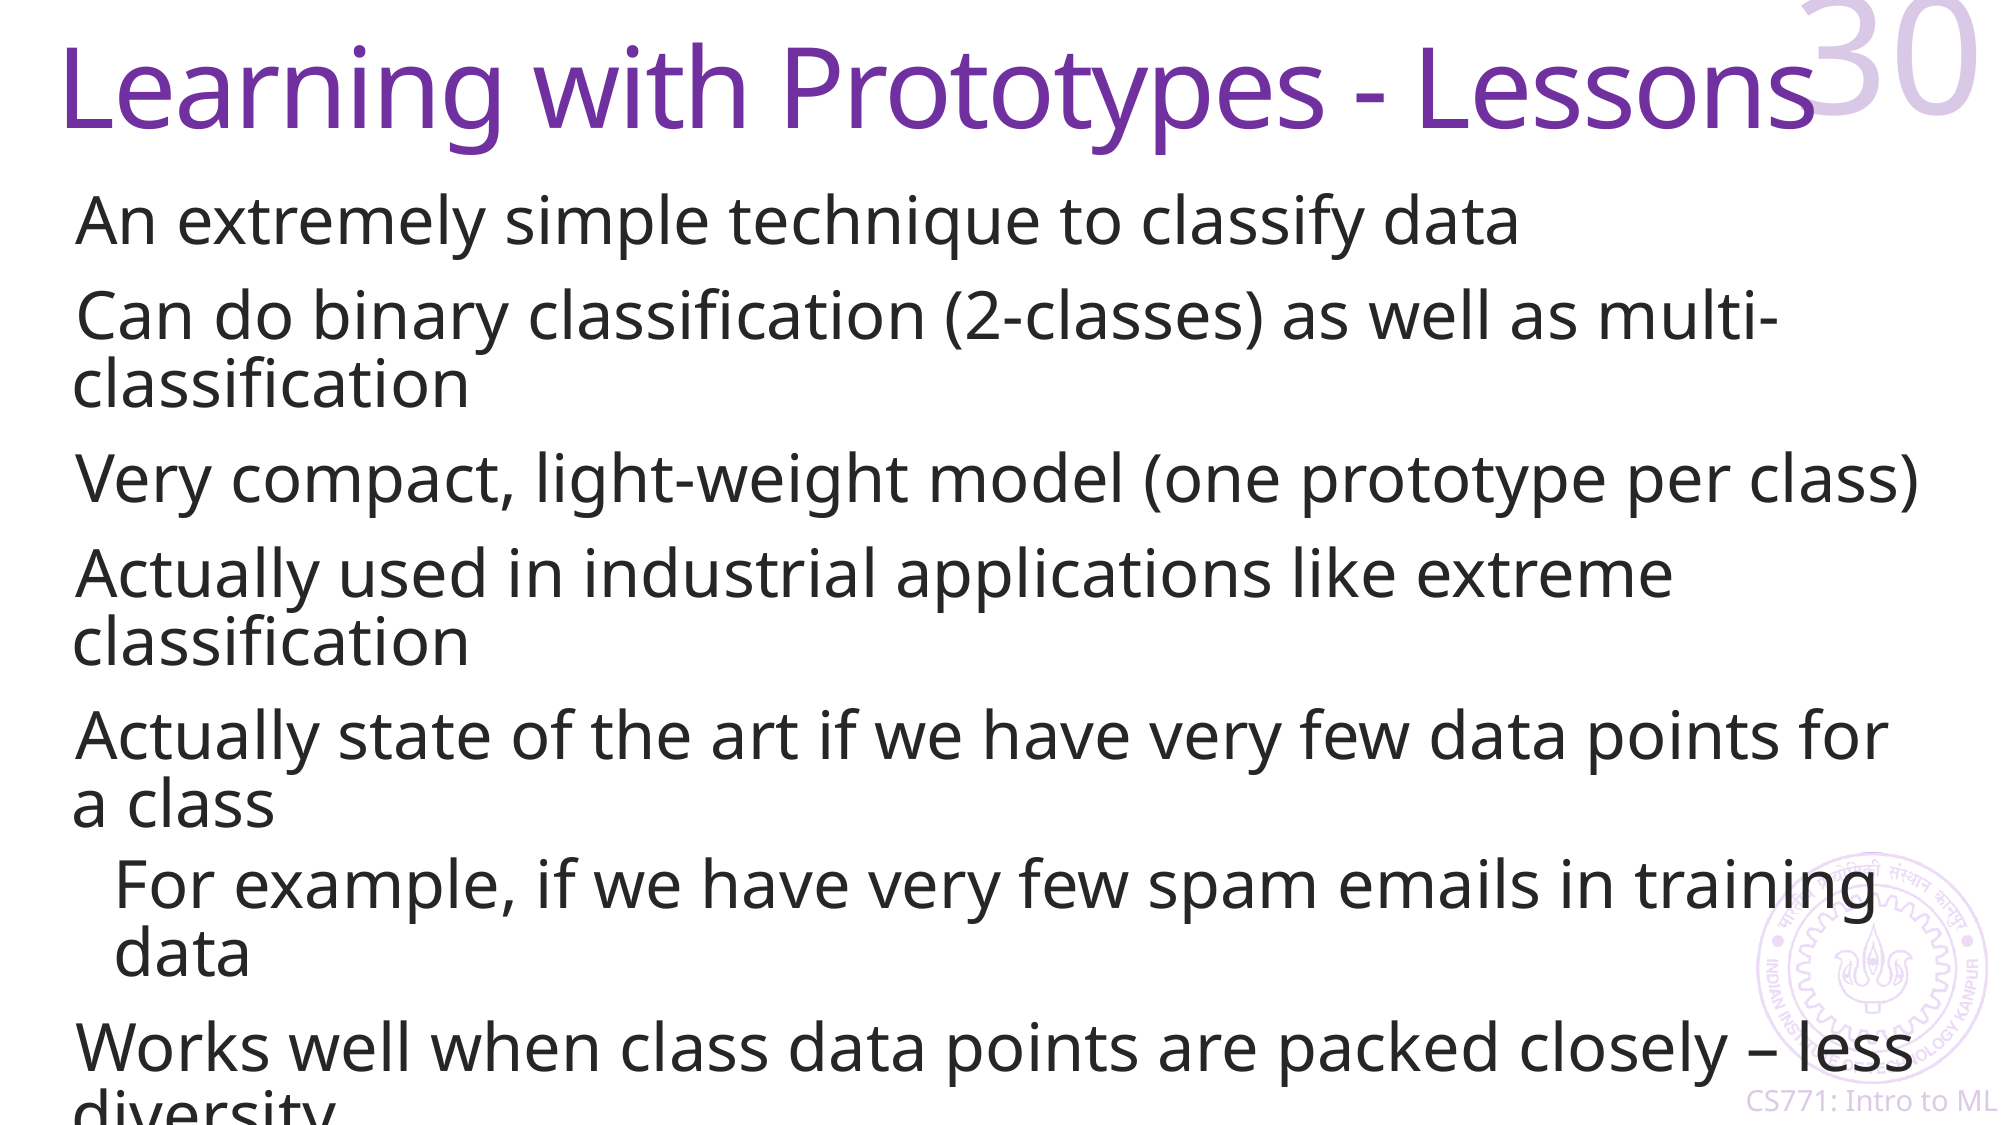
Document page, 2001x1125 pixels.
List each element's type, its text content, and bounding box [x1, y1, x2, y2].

title Learning with Prototypes - Lessons [41, 5, 1945, 182]
list An extremely simple technique to classify data Can do binary classification (2-classes) as well as multi-classification Very compact, light-weight model (one prototype per class) Actually used in industrial applications like extreme classification Actually state of the art if we have very few data points for a class For example, if we have very few spam emails in training data Works well when class data points are packed closely – less diversity Improvements possible using multiple prototypes, metric learning (using a non-Euclidean distance function) [41, 182, 1945, 1052]
slide_number 30 [1520, 6, 2000, 183]
